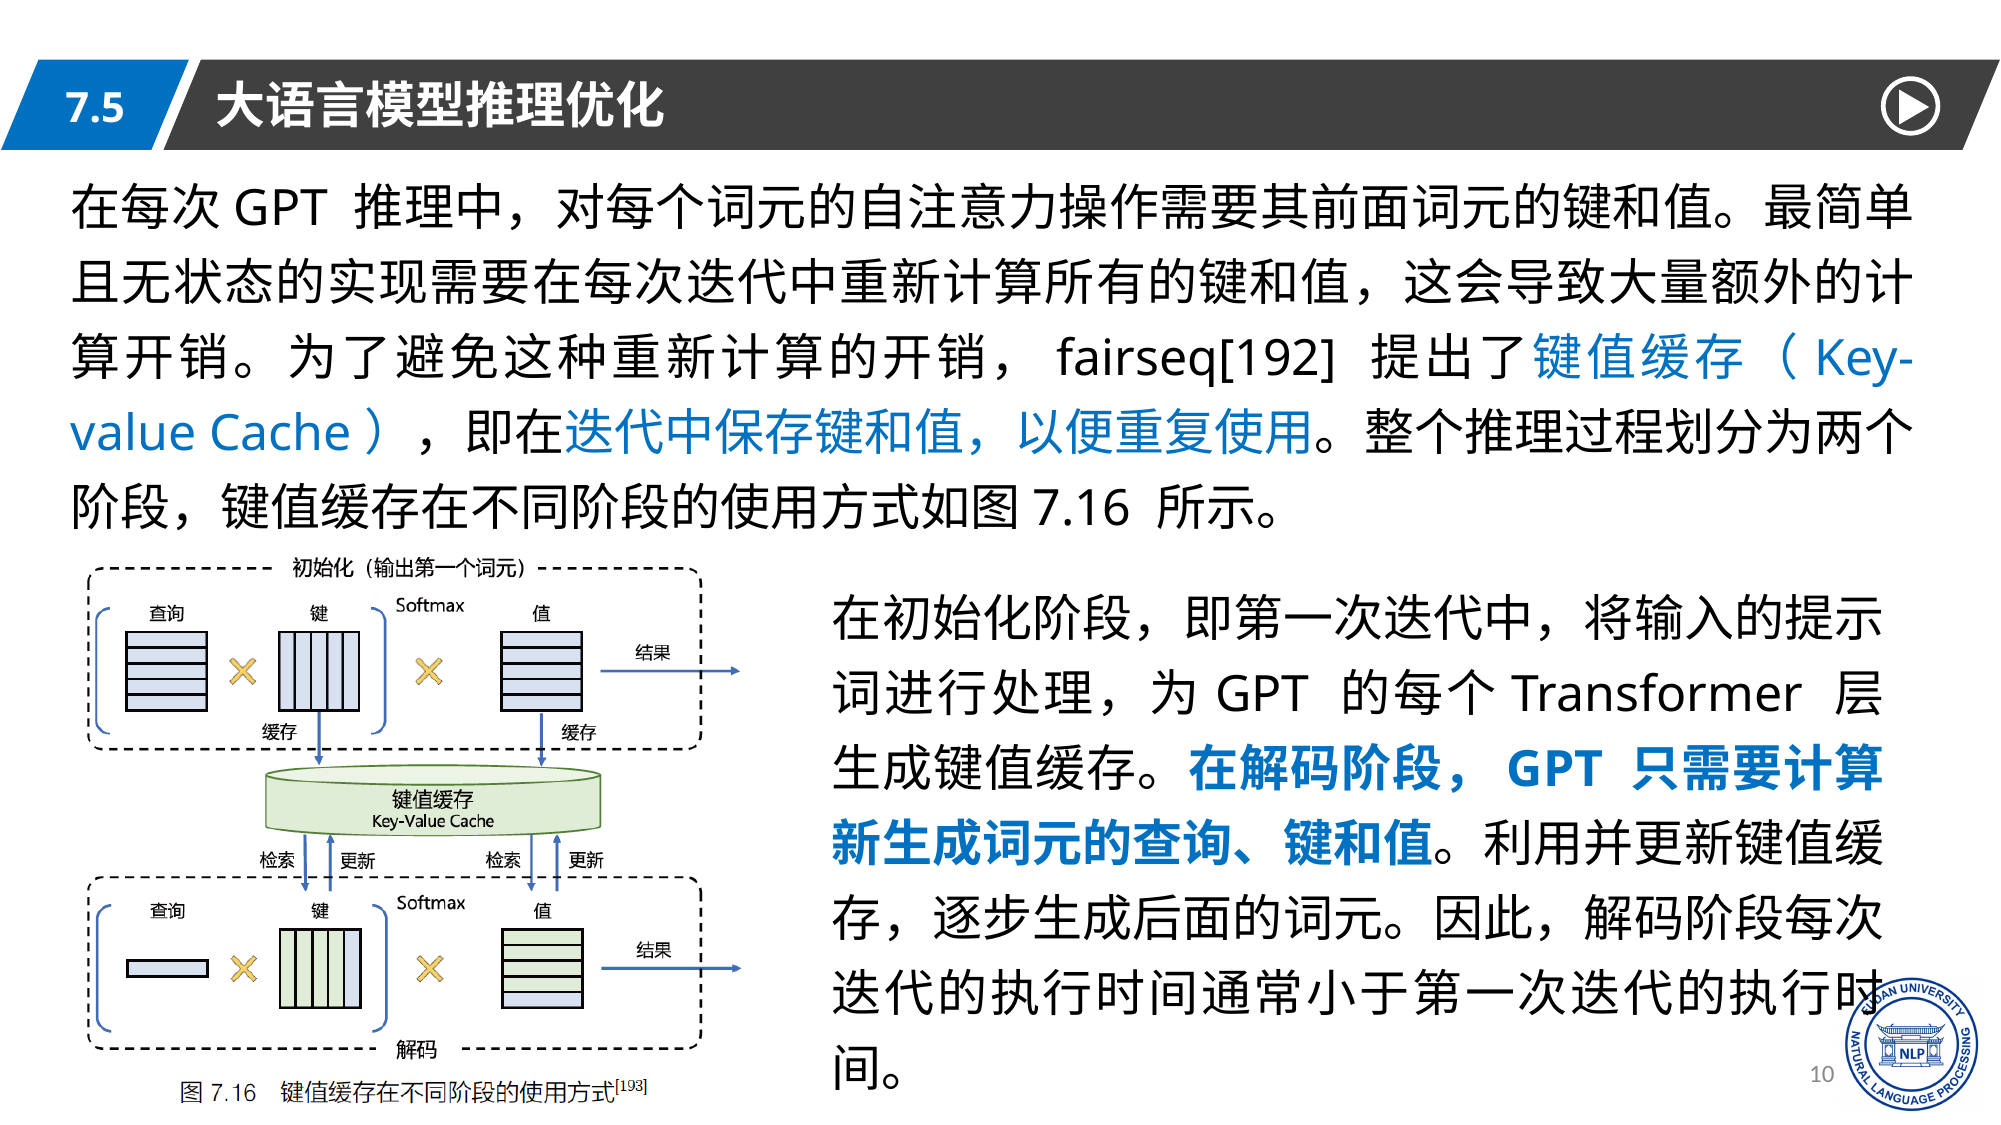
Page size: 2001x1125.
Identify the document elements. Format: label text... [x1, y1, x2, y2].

text_box 7.5 [26, 73, 164, 138]
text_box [1883, 78, 1939, 134]
text_box 在每次GPT 推理中，对每个词元的自注意力操作需要其前面词元的键和值。最简单且无状态的实现需要在每次迭代中重新计算所有的键和值，这会导致大量额外的计算开销。为了避免这种重新计算的开销，fairseq[192] 提出了键值缓存（Key-value Cache），即在迭代中保存键和值，以便重复使用。整个推理过程划分为两个阶段，键值缓存在不同阶段的使用方式如图7.16 所示。 [55, 153, 1930, 543]
picture [55, 543, 766, 1116]
text_box [1, 89, 157, 150]
picture [1834, 972, 1985, 1117]
text_box [32, 59, 189, 120]
text_box 在初始化阶段，即第一次迭代中，将输入的提示词进行处理，为GPT 的每个Transformer 层生成键值缓存。在解码阶段，GPT 只需要计算新生成词元的查询、键和值。利用并更新键值缓存，逐步生成后面的词元。因此，解码阶段每次迭代的执行时间通常小于第一次迭代的执行时间。 [817, 564, 1900, 1104]
text_box 大语言模型推理优化 [201, 66, 681, 142]
text_box [163, 59, 2000, 150]
